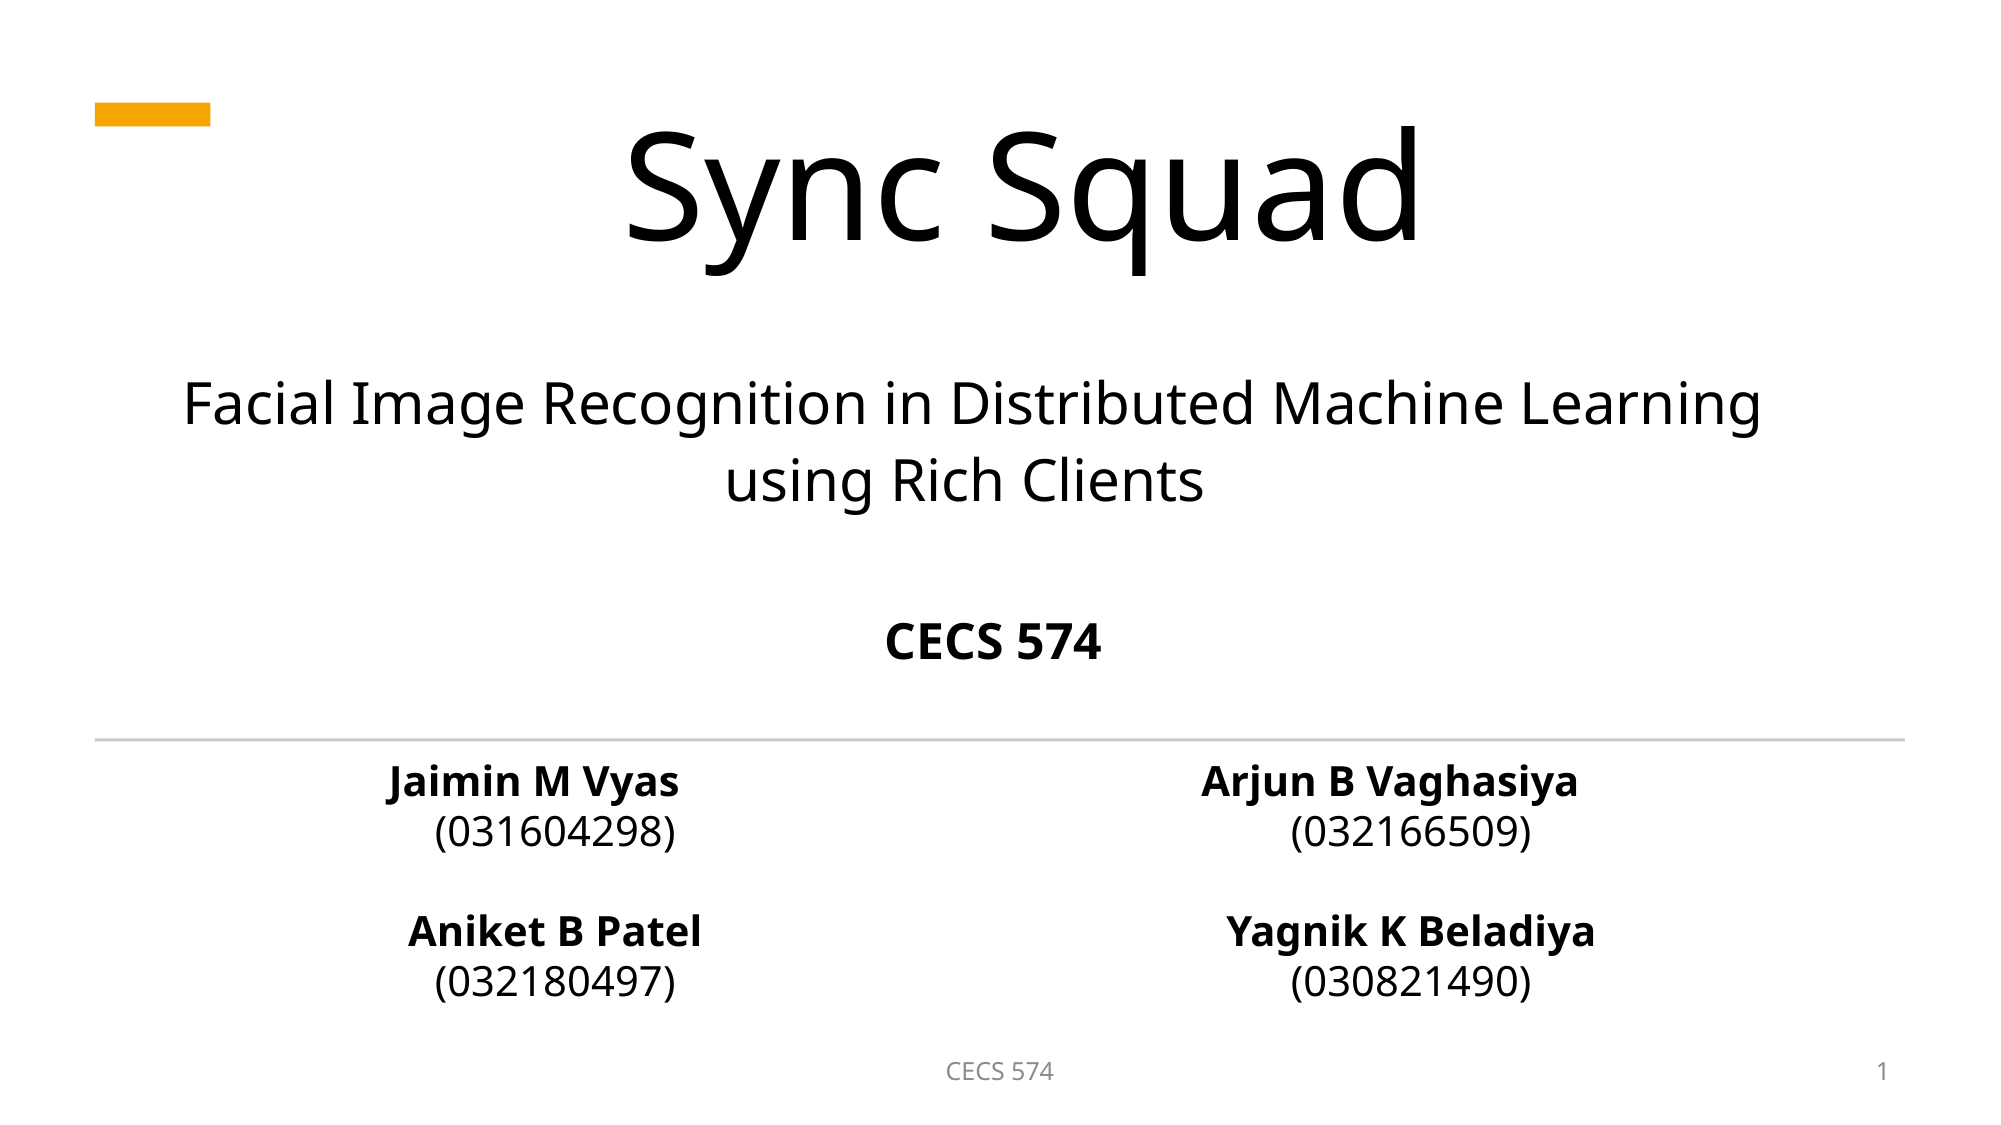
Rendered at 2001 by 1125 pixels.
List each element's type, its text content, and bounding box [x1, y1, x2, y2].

subtitle Facial Image Recognition in Distributed Machine Learning using Rich Clients [127, 352, 1818, 541]
footer CECS 574 [662, 1042, 1338, 1103]
title Sync Squad [275, 42, 1776, 281]
text_box Jaimin M Vyas (031604298) Aniket B Patel (032180497) [127, 747, 983, 1013]
text_box Arjun B Vaghasiya (032166509) Yagnik K Beladiya (030821490) [983, 747, 1840, 1013]
slide_number 1 [1455, 1042, 1905, 1103]
text_box CECS 574 [774, 602, 1225, 678]
